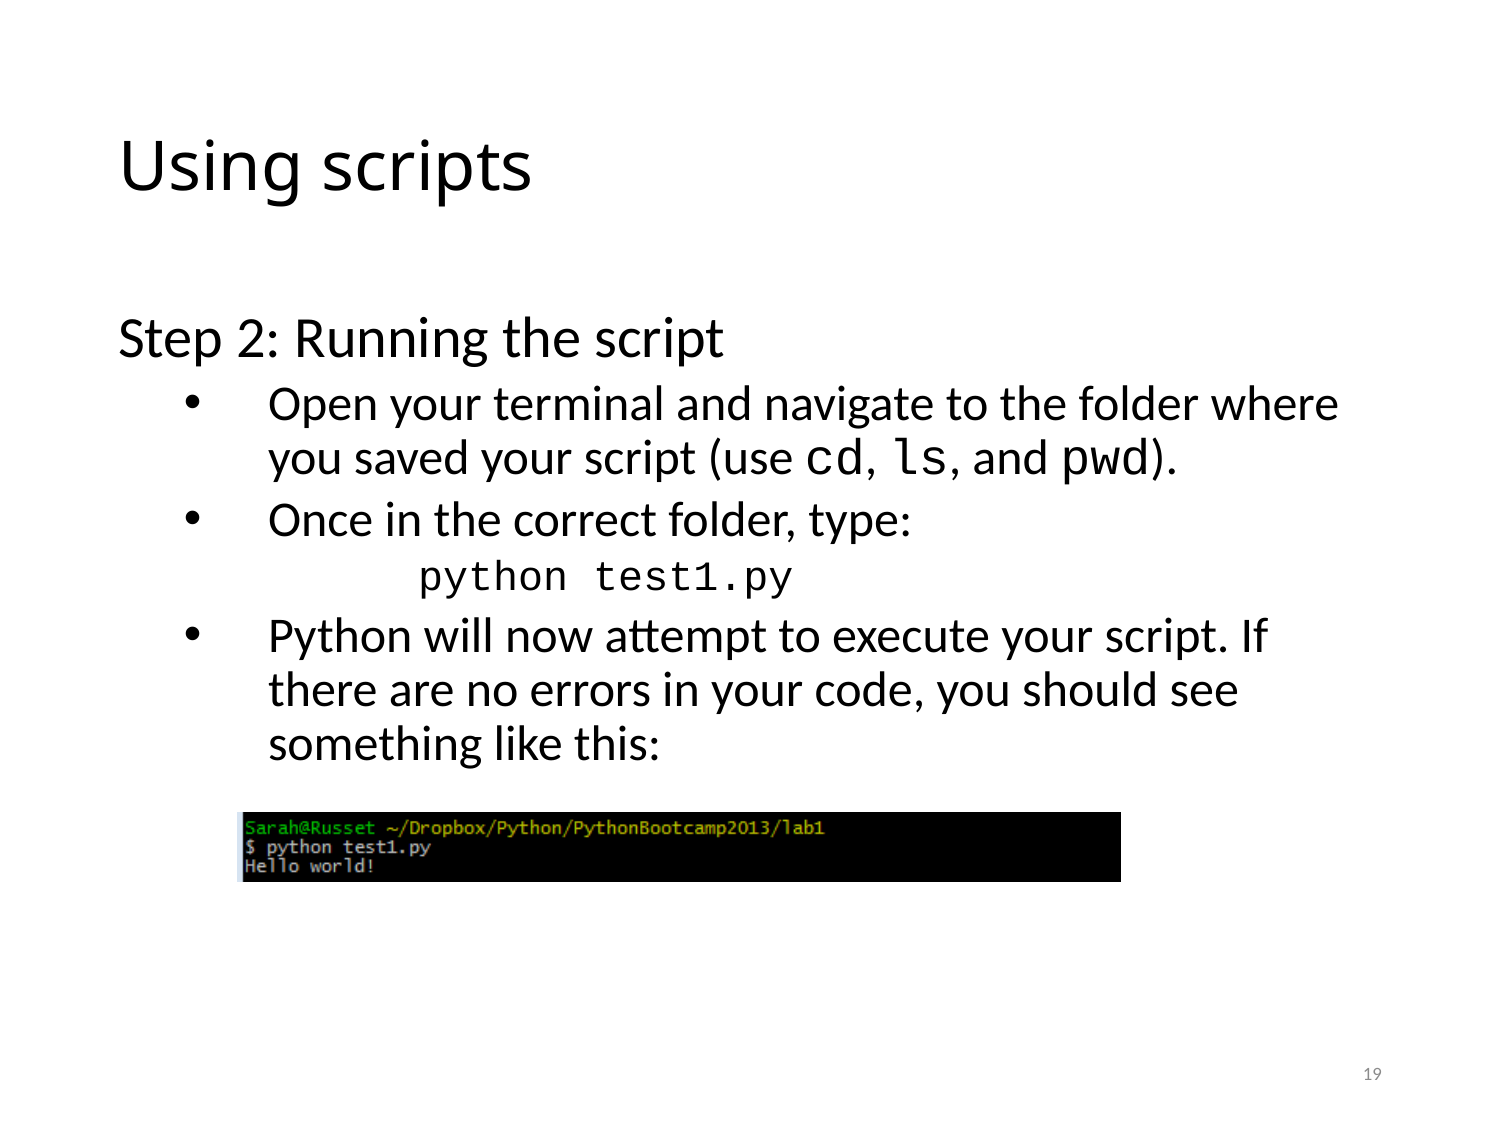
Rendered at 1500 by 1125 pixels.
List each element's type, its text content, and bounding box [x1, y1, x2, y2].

list Step 2: Running the script Open your terminal and navigate to the folder where you saved your script (use cd, ls, and pwd). Once in the correct folder, type: python test1.py Python will now attempt to execute your script. If there are no errors in your code, you should see something like this: [103, 299, 1397, 1014]
slide_number 19 [1059, 1042, 1397, 1103]
title Using scripts [103, 59, 1397, 278]
picture [237, 812, 1121, 882]
